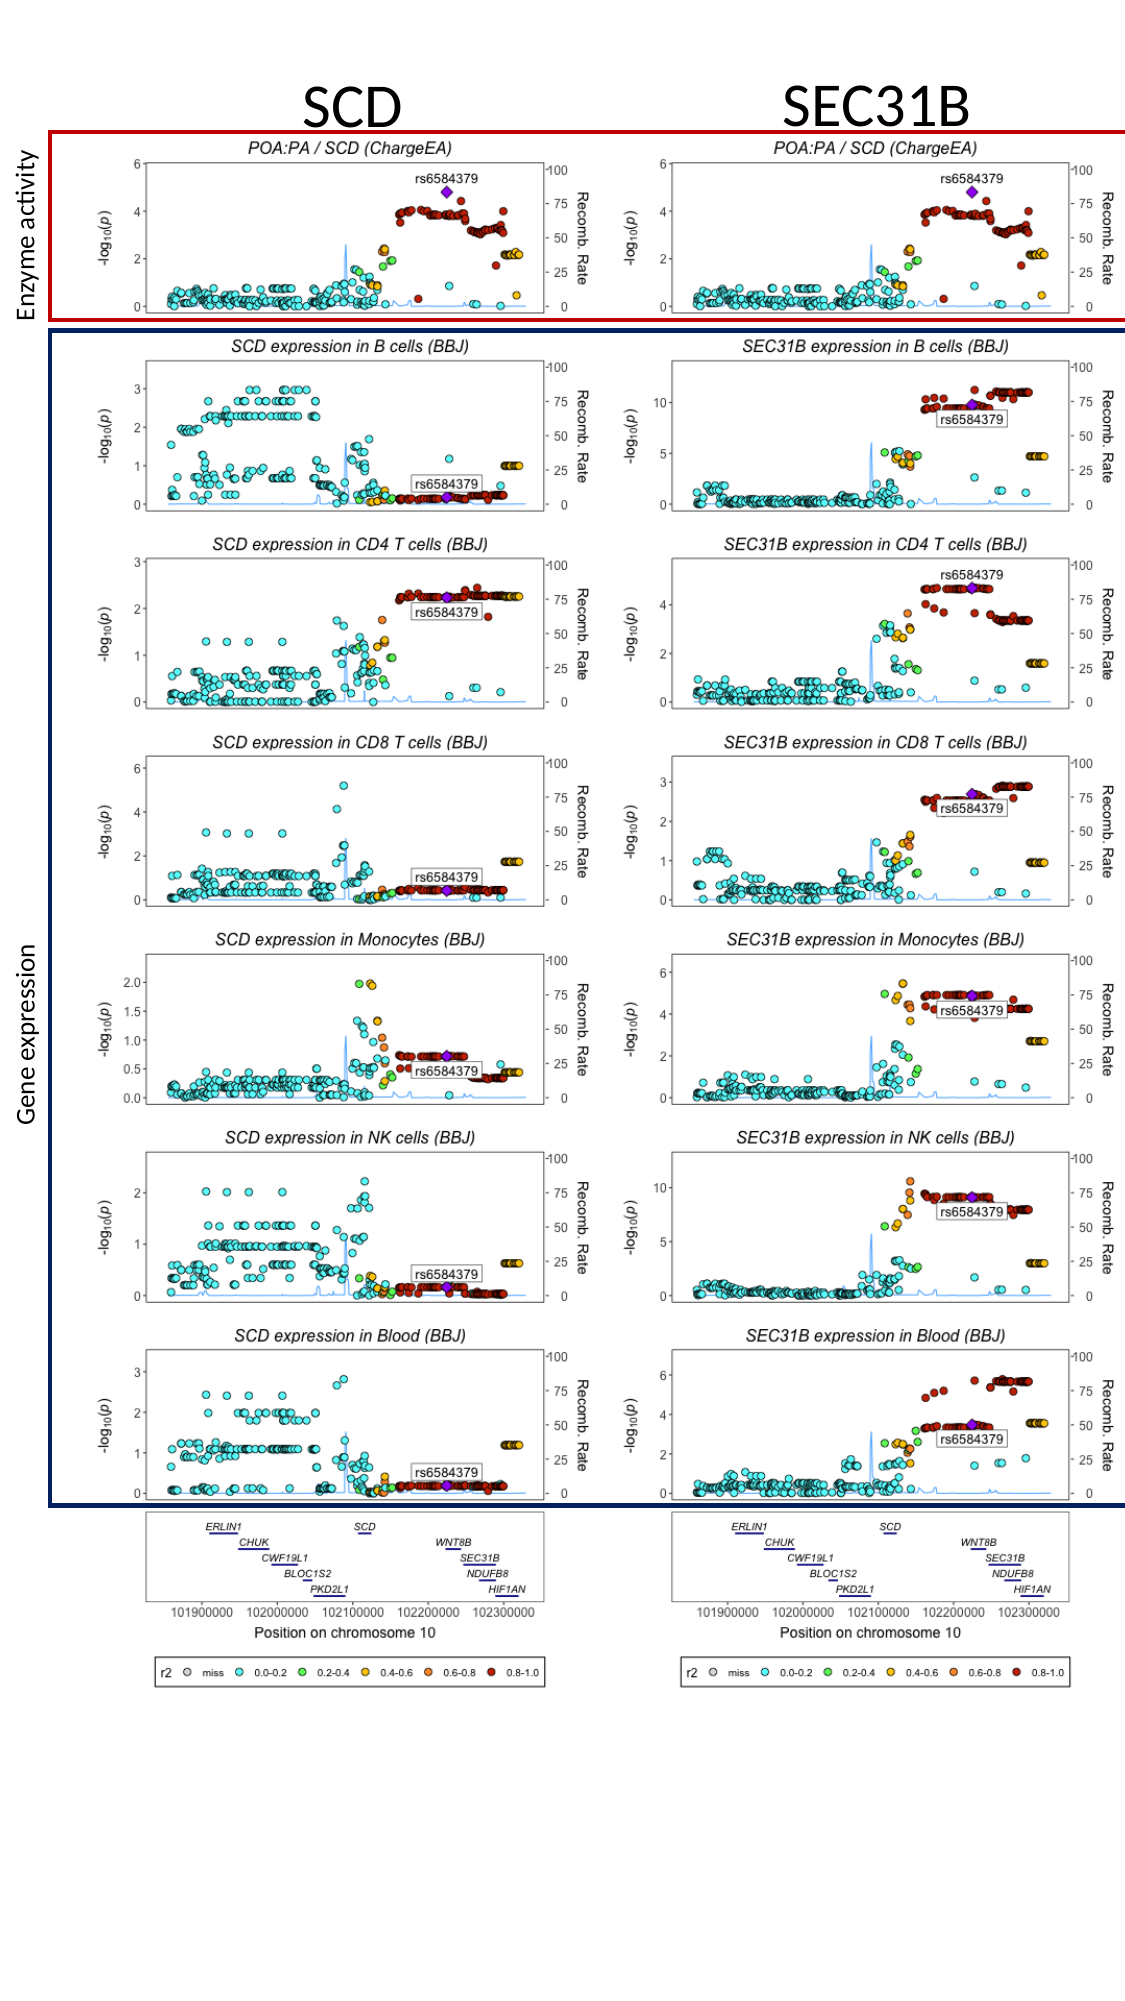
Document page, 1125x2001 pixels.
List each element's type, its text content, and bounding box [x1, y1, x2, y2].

text_box [49, 329, 89, 1506]
text_box [49, 131, 89, 321]
text_box SEC31B [768, 56, 988, 130]
text_box Enzyme activity [0, 132, 48, 336]
picture [89, 130, 611, 1694]
text_box SCD [287, 57, 418, 130]
text_box Gene expression [0, 362, 48, 1708]
text_box [611, 329, 615, 1506]
picture [615, 130, 1125, 1694]
text_box [611, 131, 615, 321]
